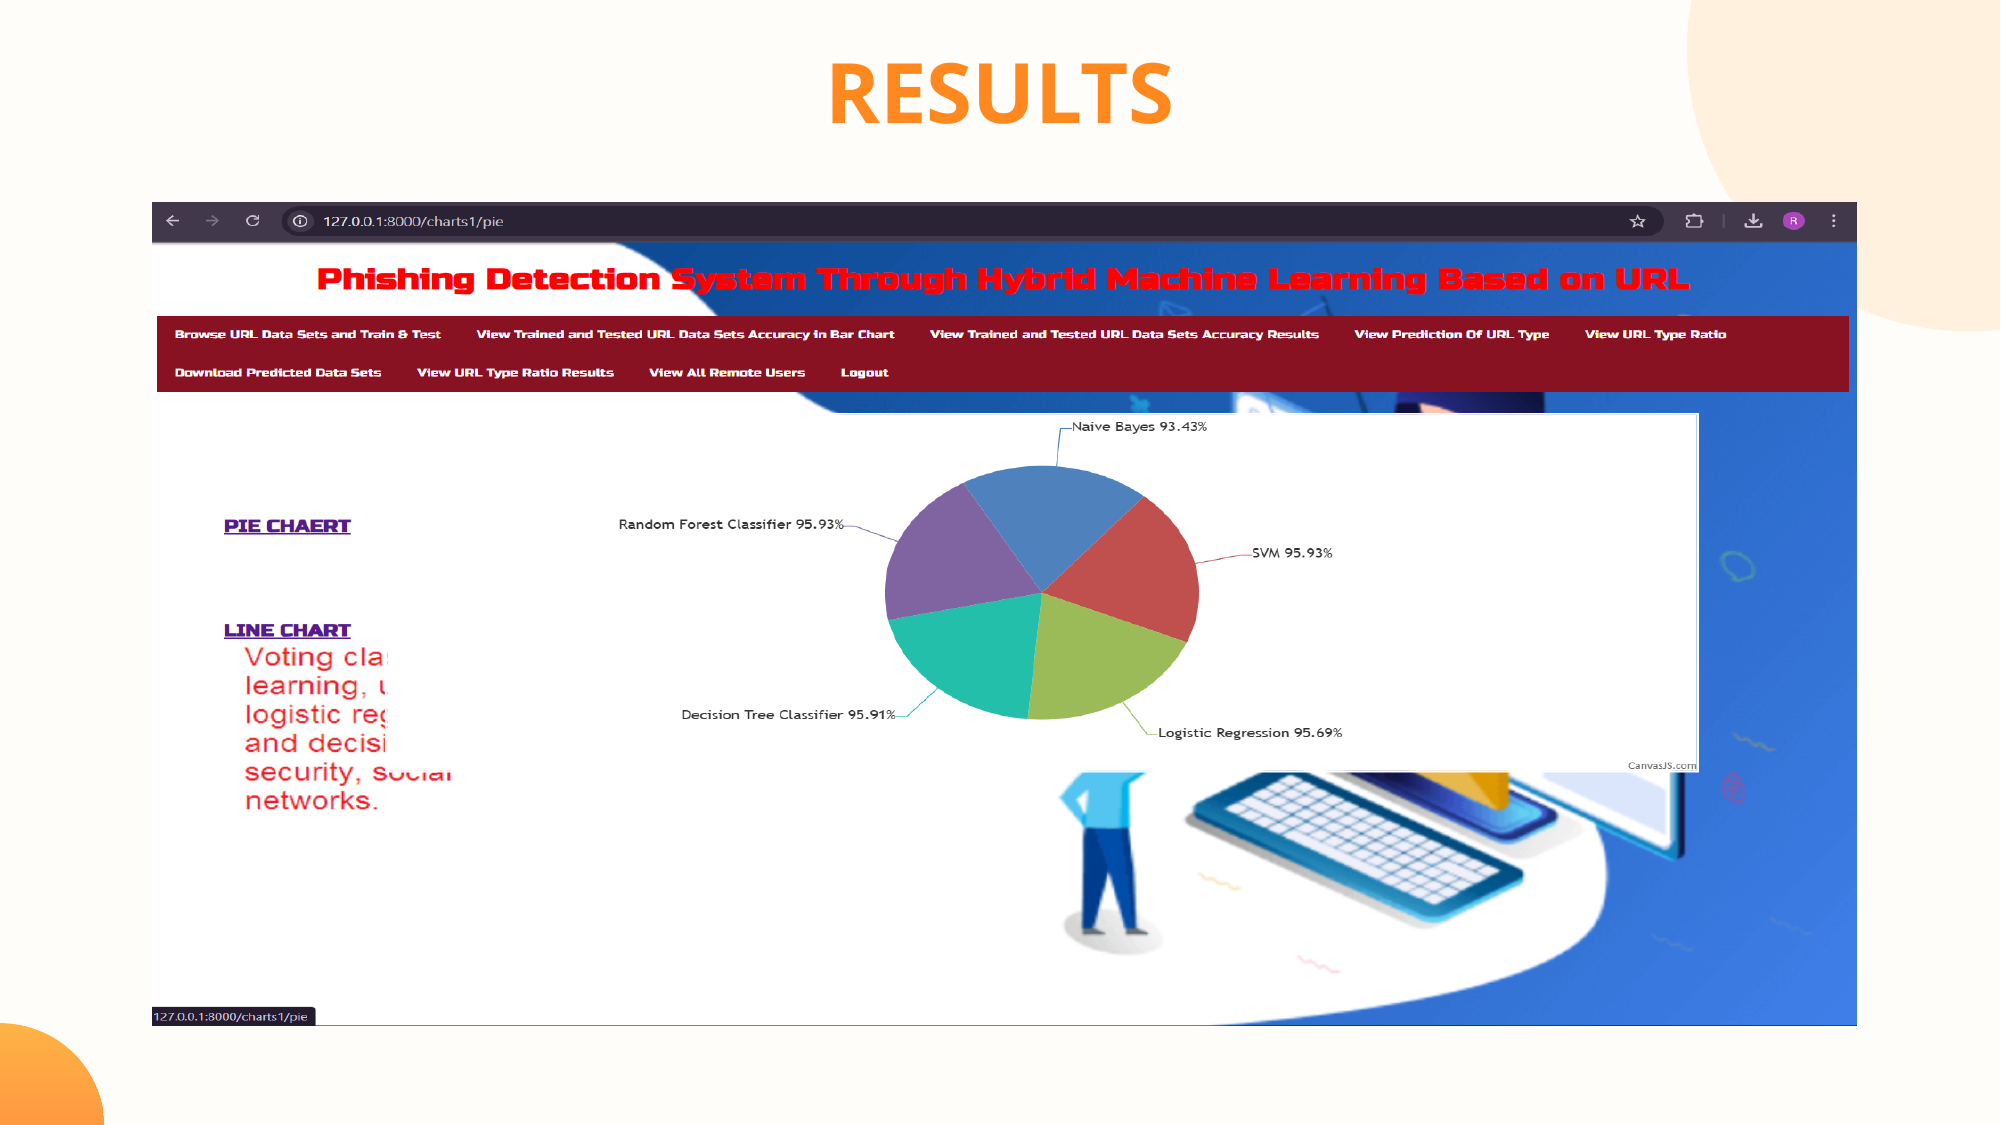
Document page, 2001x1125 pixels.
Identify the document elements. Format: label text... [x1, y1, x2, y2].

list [152, 202, 1857, 1026]
title RESULTS [40, 8, 1960, 173]
